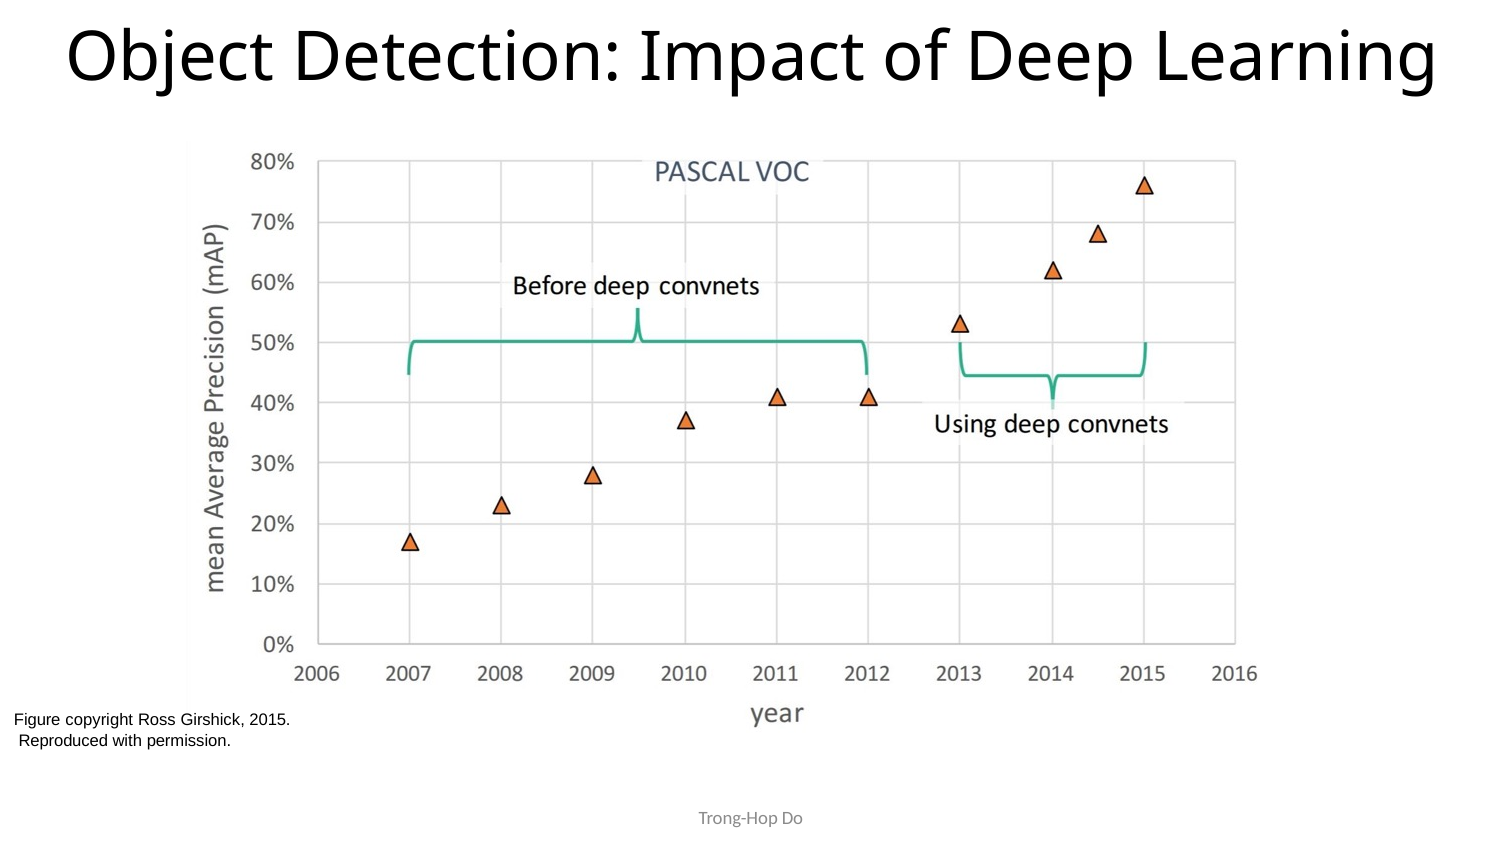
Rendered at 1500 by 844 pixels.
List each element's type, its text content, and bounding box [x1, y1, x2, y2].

text_box [186, 141, 1261, 749]
text_box Figure copyright Ross Girshick, 2015. Reproduced with permission. [11, 707, 294, 750]
footer Trong-Hop Do [496, 782, 1004, 827]
title Object Detection: Impact of Deep Learning [62, 0, 1475, 124]
